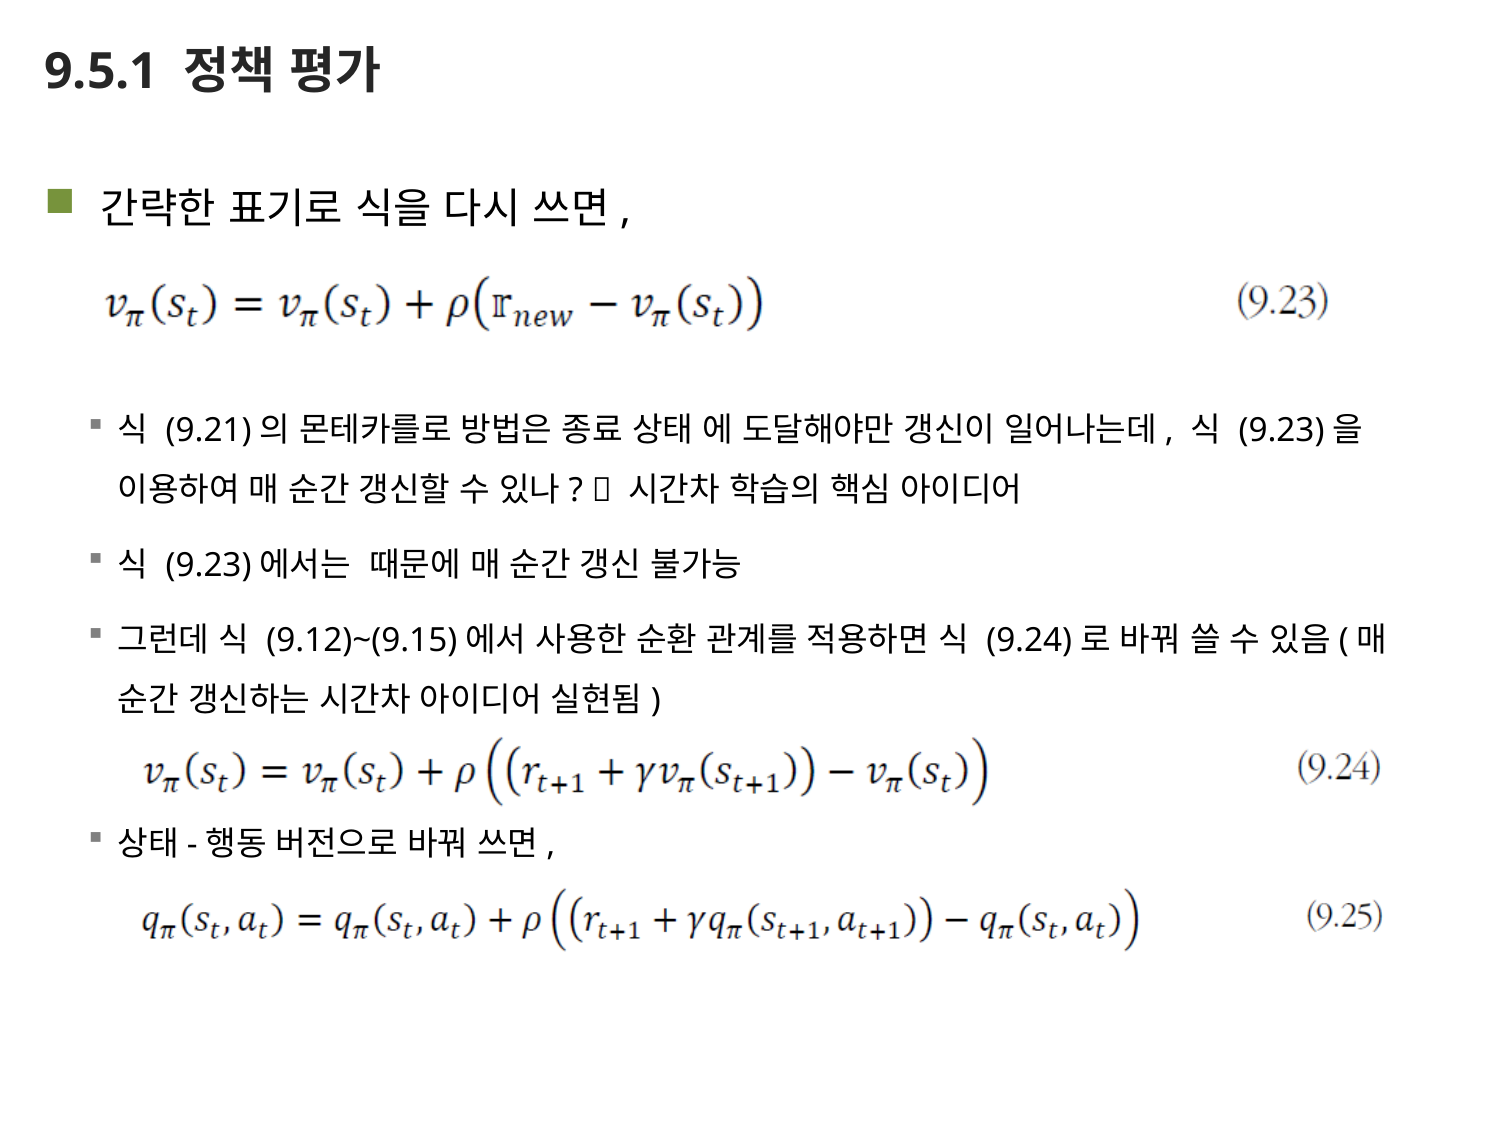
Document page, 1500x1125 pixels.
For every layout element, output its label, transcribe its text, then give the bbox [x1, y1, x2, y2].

title 9.5.1 정책 평가 [29, 23, 1448, 114]
picture [135, 732, 1387, 811]
picture [100, 266, 1337, 337]
picture [135, 881, 1387, 957]
